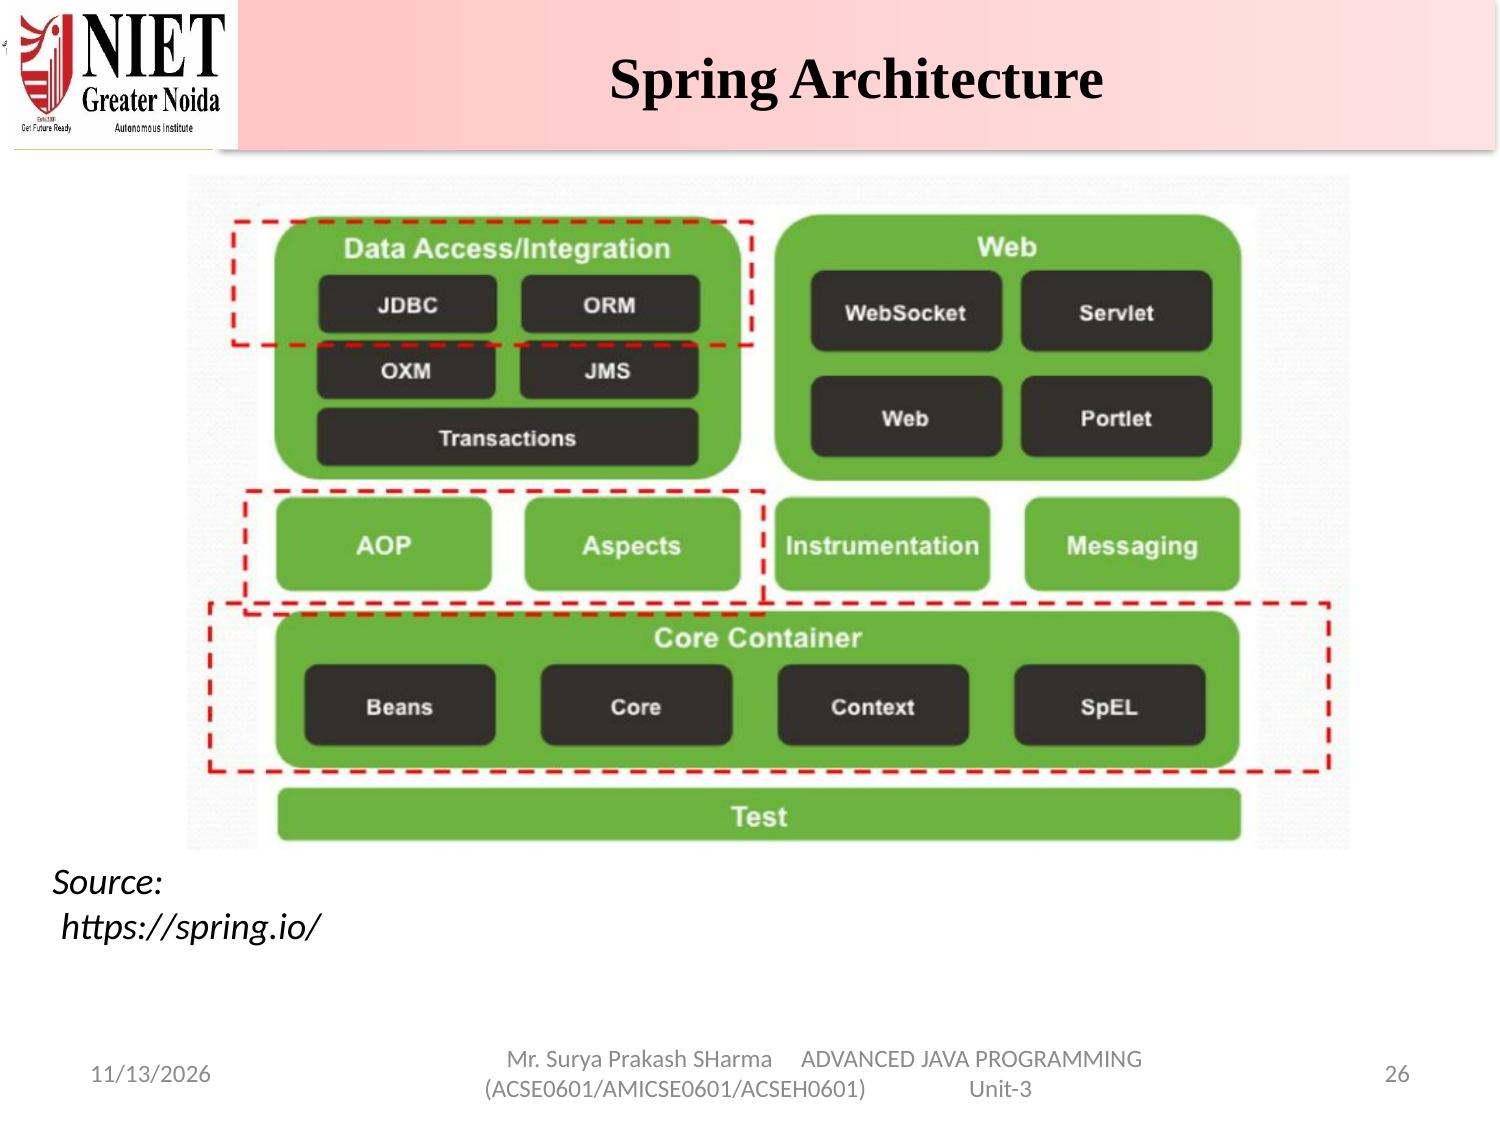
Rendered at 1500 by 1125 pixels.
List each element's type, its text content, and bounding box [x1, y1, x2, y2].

text_box Source: https://spring.io/ [37, 849, 963, 1045]
footer Mr. Surya Prakash SHarma ADVANCED JAVA PROGRAMMING (ACSE0601/AMICSE0601/ACSEH0601) Unit-3 [412, 1042, 1074, 1103]
picture [2, 0, 238, 150]
text_box Spring Architecture [239, 0, 1496, 151]
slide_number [75, 1045, 412, 1103]
slide_number 26 [1074, 1042, 1425, 1103]
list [187, 174, 1351, 851]
